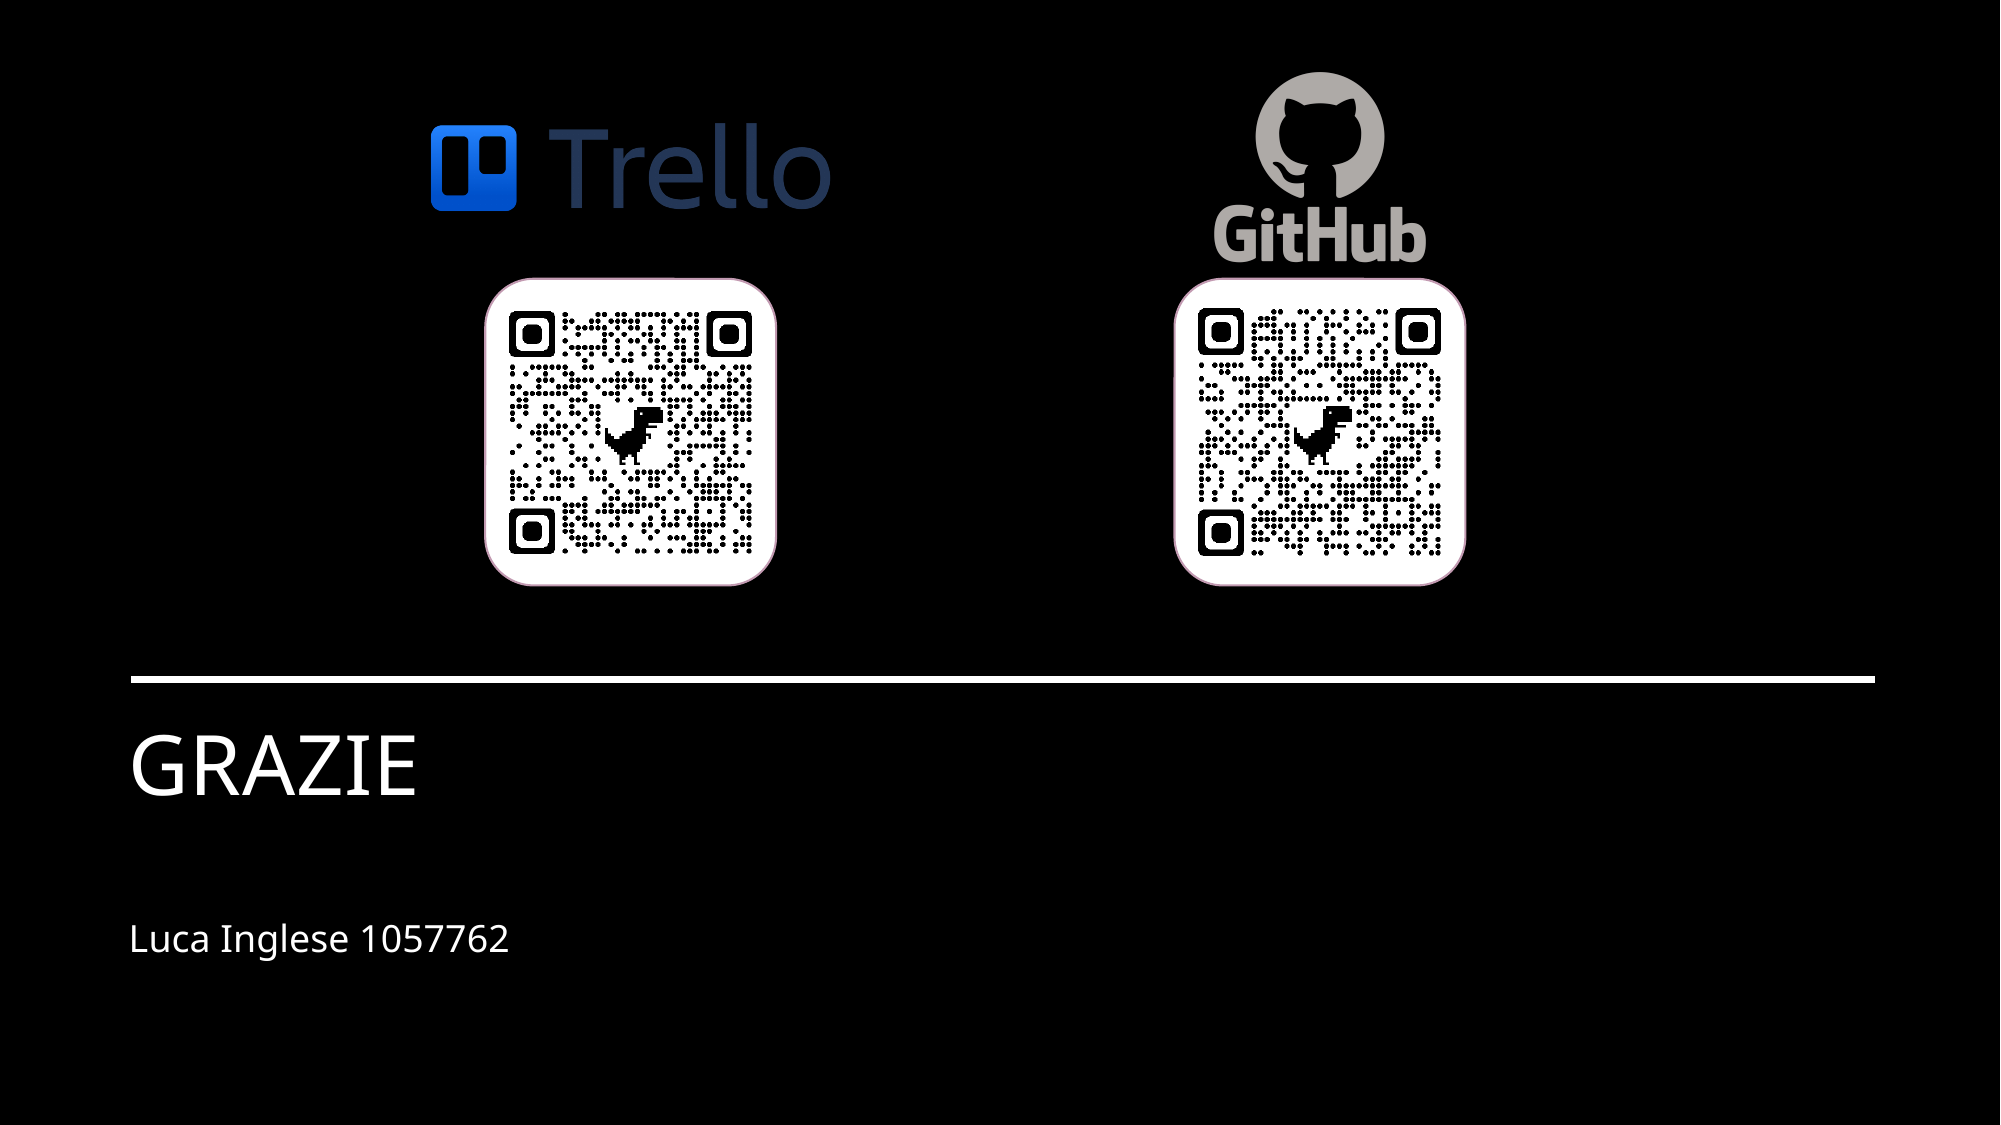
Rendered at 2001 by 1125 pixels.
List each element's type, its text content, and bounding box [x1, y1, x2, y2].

picture [1153, 69, 1487, 265]
text_box [1173, 277, 1467, 587]
subtitle Luca Inglese 1057762 [114, 907, 1750, 997]
text_box [484, 321, 778, 587]
picture [1198, 308, 1441, 556]
picture [371, 13, 890, 554]
title Grazie [114, 704, 1883, 886]
